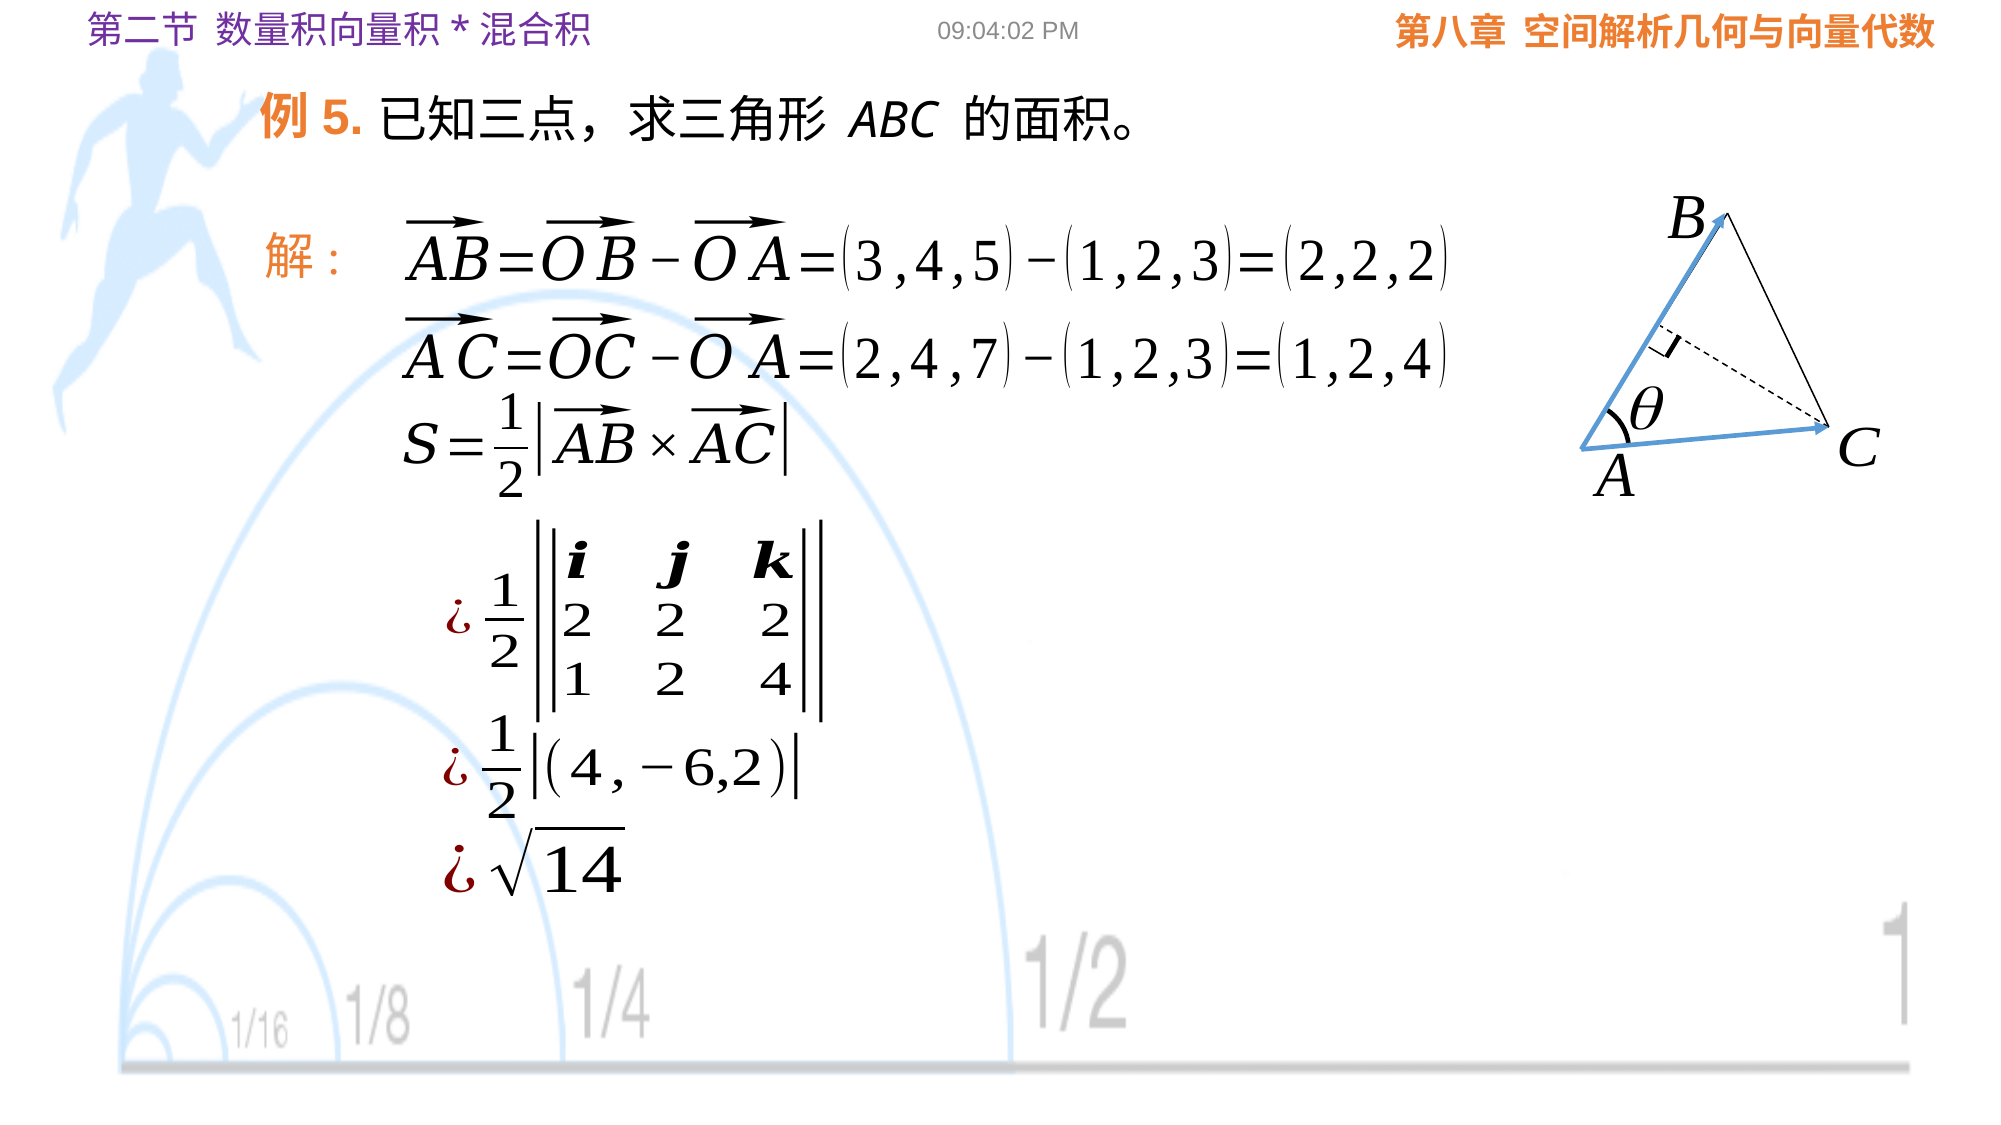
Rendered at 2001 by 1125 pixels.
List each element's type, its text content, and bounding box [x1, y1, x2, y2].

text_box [1581, 179, 1890, 504]
text_box 解: [250, 217, 388, 292]
text_box 例5. [245, 76, 393, 152]
text_box 第二节 数量积向量积*混合积 [71, 0, 607, 59]
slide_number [922, 0, 1102, 60]
